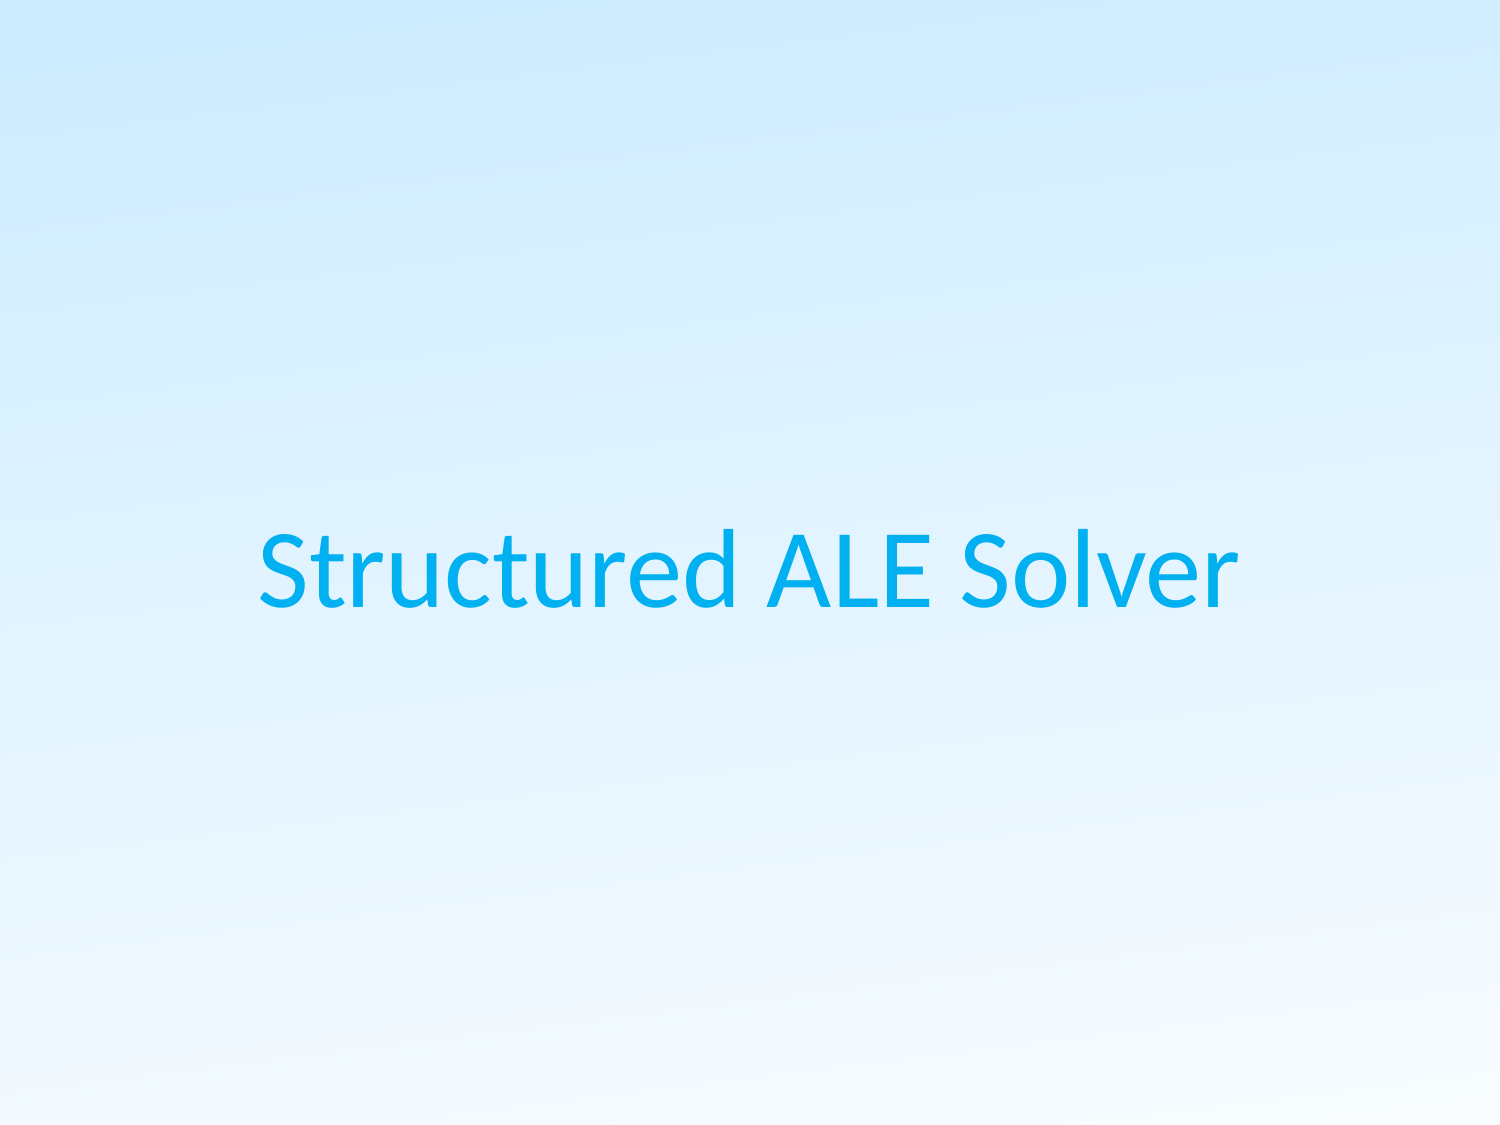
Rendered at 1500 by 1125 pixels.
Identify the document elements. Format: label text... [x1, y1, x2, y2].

text_box Structured ALE Solver [0, 487, 1500, 638]
